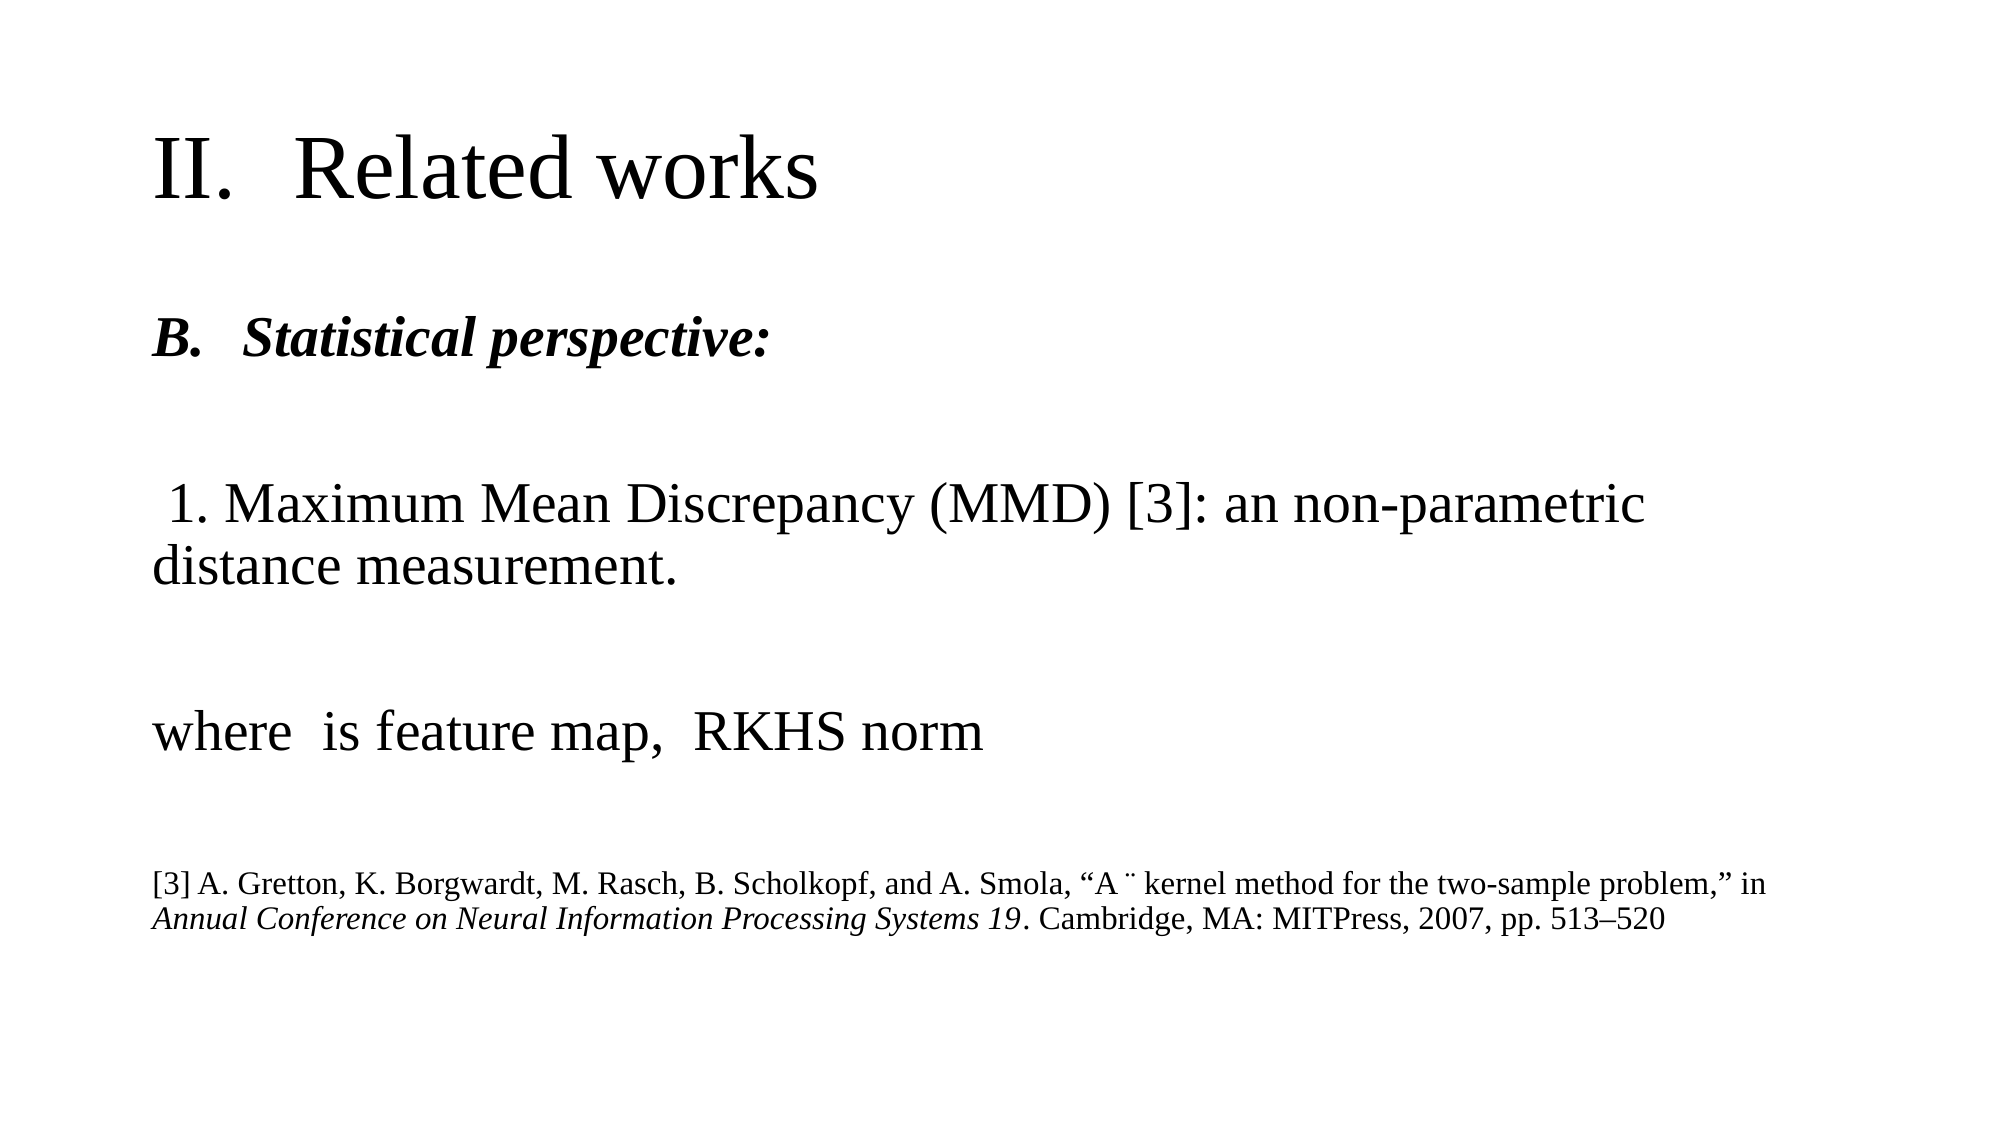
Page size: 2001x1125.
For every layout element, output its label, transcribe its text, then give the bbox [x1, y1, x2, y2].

title Related works [137, 59, 1863, 278]
